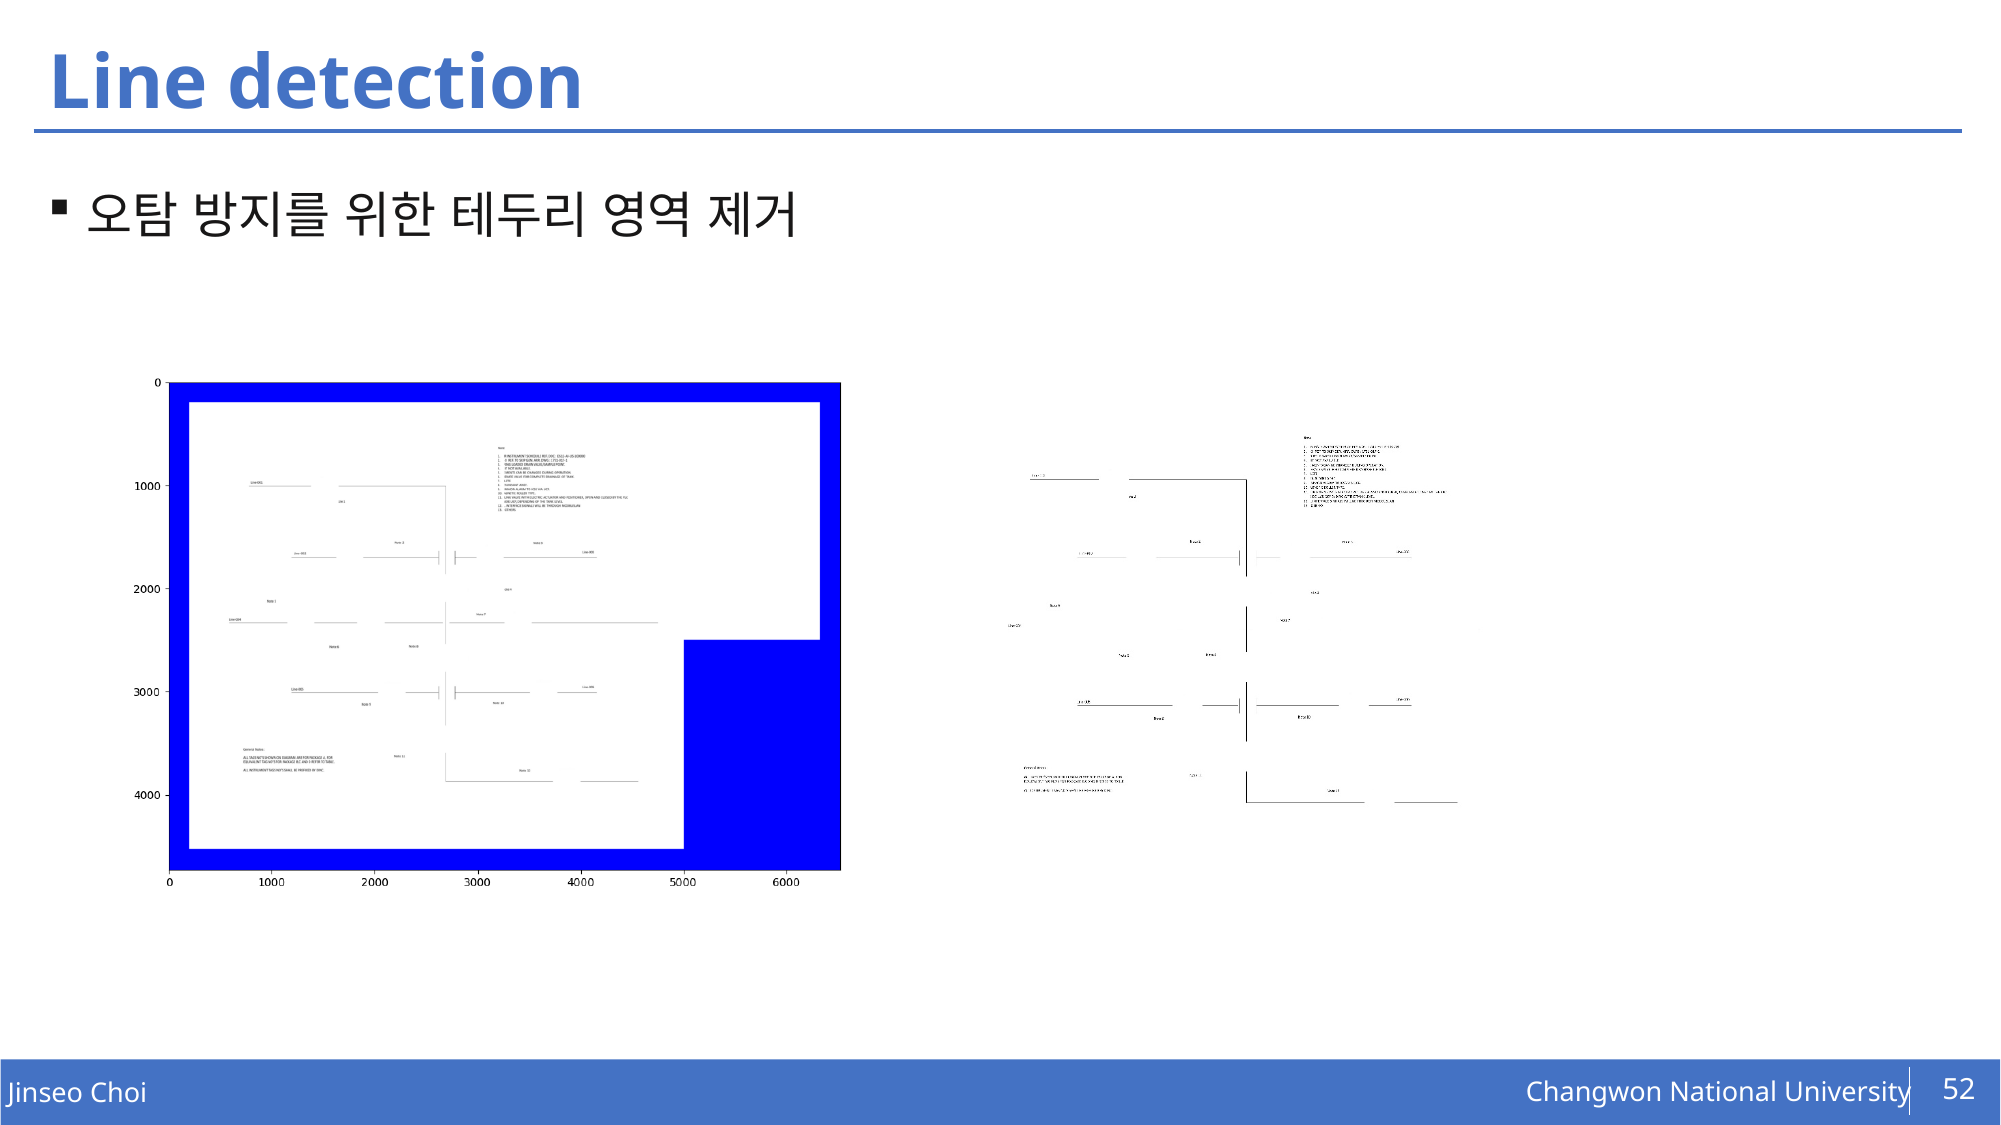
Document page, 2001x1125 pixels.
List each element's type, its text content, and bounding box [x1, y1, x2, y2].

picture [120, 369, 857, 899]
picture [942, 365, 1679, 899]
title Line detection [33, 27, 1963, 143]
text_box 오탐 방지를 위한 테두리 영역 제거 [33, 152, 1963, 997]
slide_number 52 [1922, 1060, 1996, 1121]
